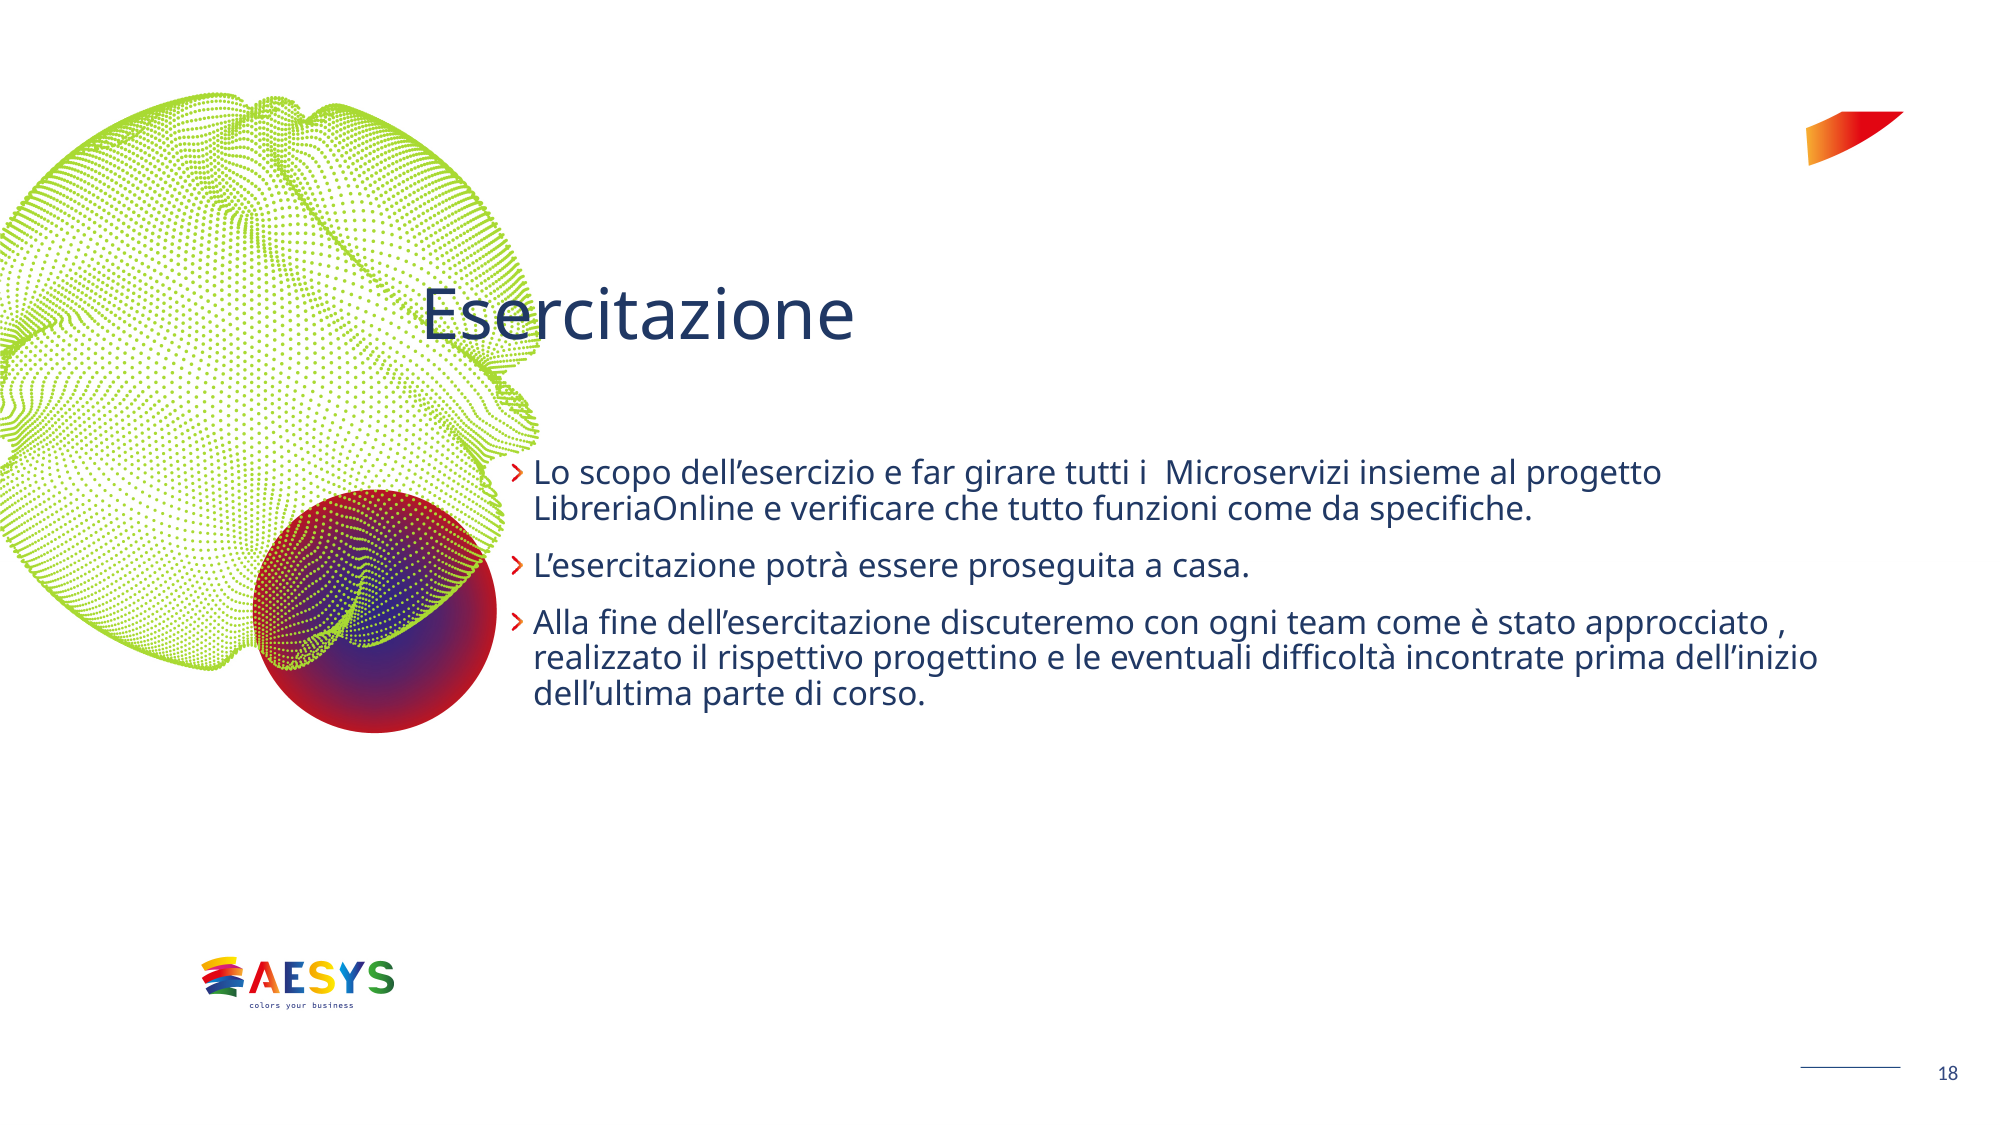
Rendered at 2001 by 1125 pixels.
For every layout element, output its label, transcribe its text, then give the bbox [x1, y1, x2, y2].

slide_number 18 [1875, 1042, 1974, 1102]
title Esercitazione [405, 66, 1587, 362]
picture [0, 0, 2001, 1125]
text_box Lo scopo dell’esercizio e far girare tutti i Microservizi insieme al progetto LibreriaOnline e verificare che tutto funzioni come da specifiche. L’esercitazione potrà essere proseguita a casa. Alla fine dell’esercitazione discuteremo con ogni team come è stato approcciato , realizzato il rispettivo progettino e le eventuali difficoltà incontrate prima dell’inizio dell’ultima parte di corso. [490, 448, 1875, 1102]
